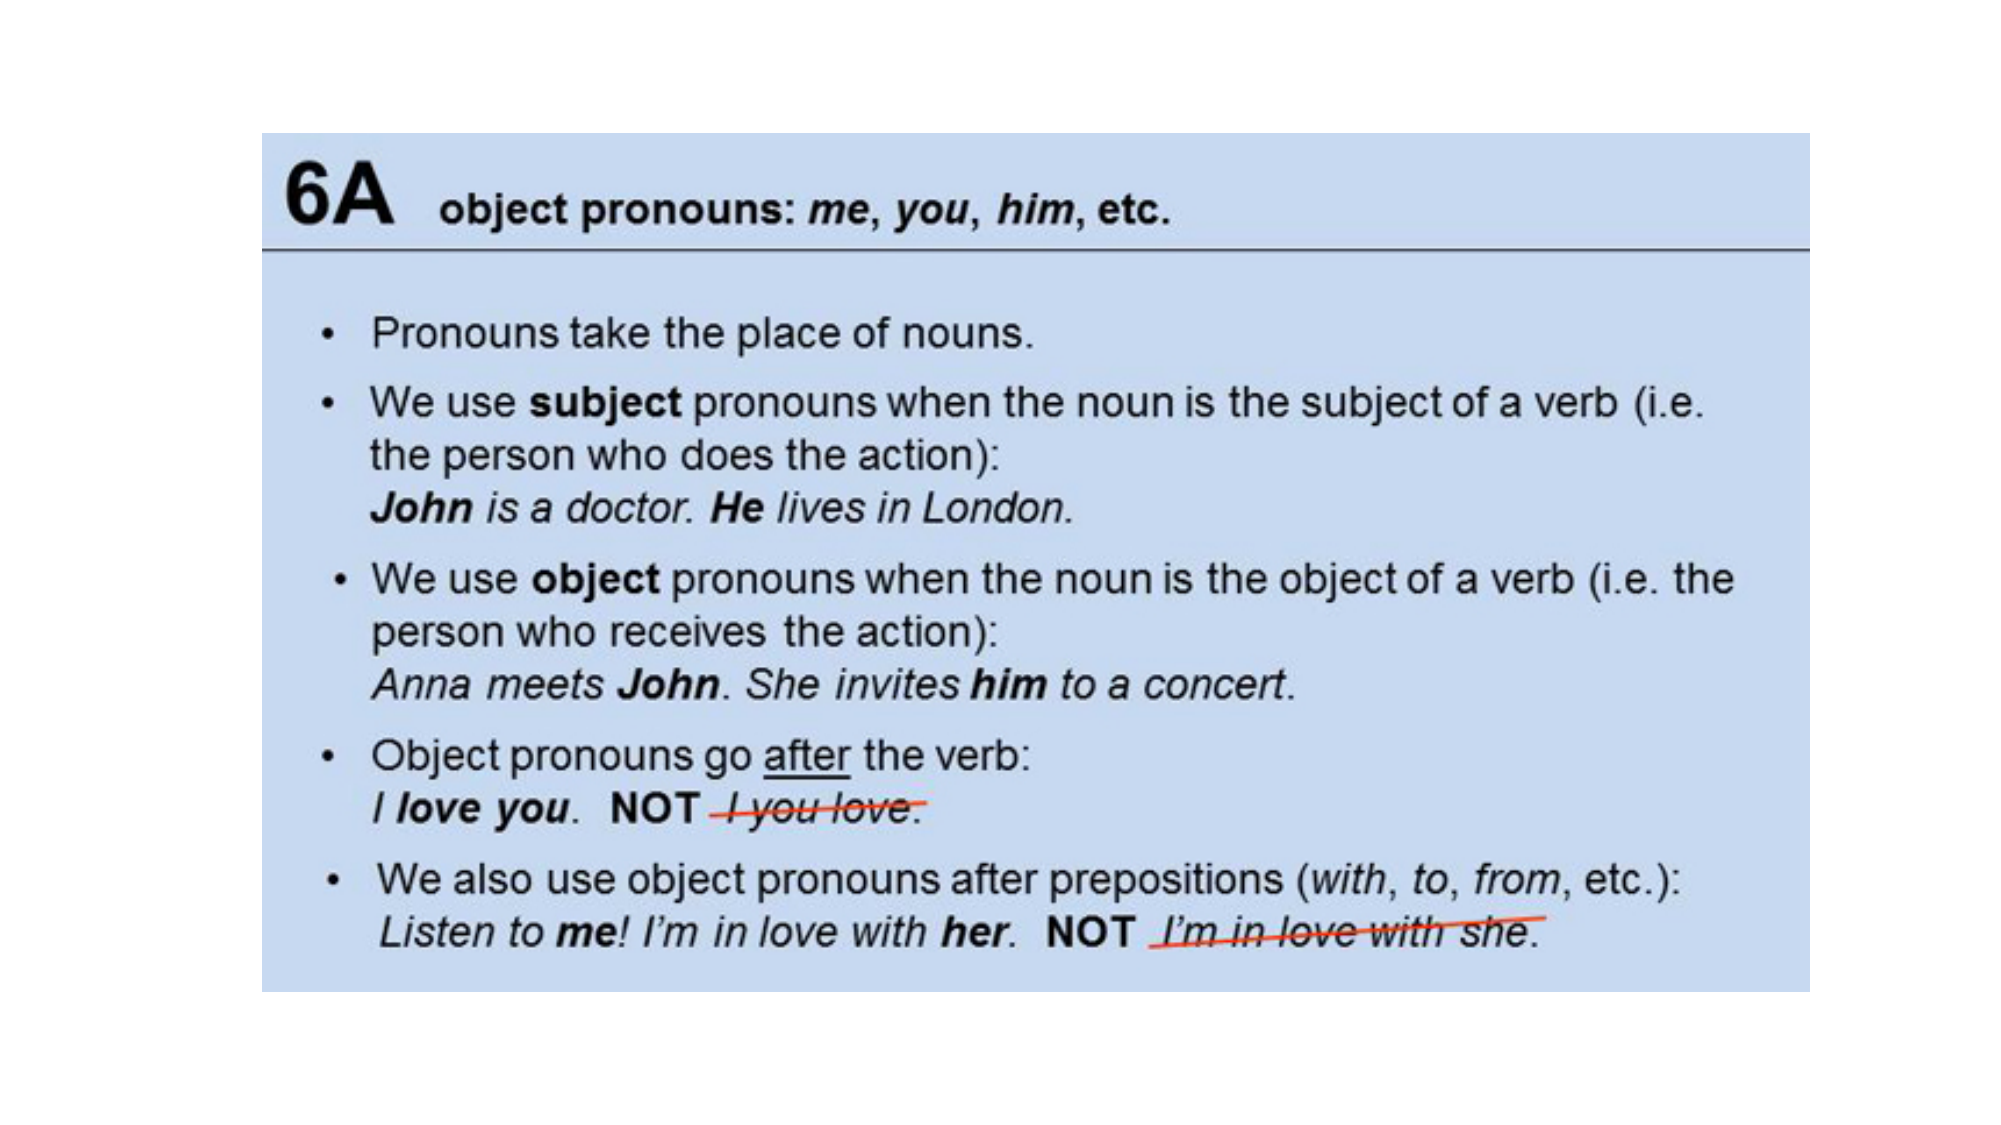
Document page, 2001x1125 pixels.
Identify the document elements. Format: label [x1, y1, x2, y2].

list [262, 133, 1811, 992]
